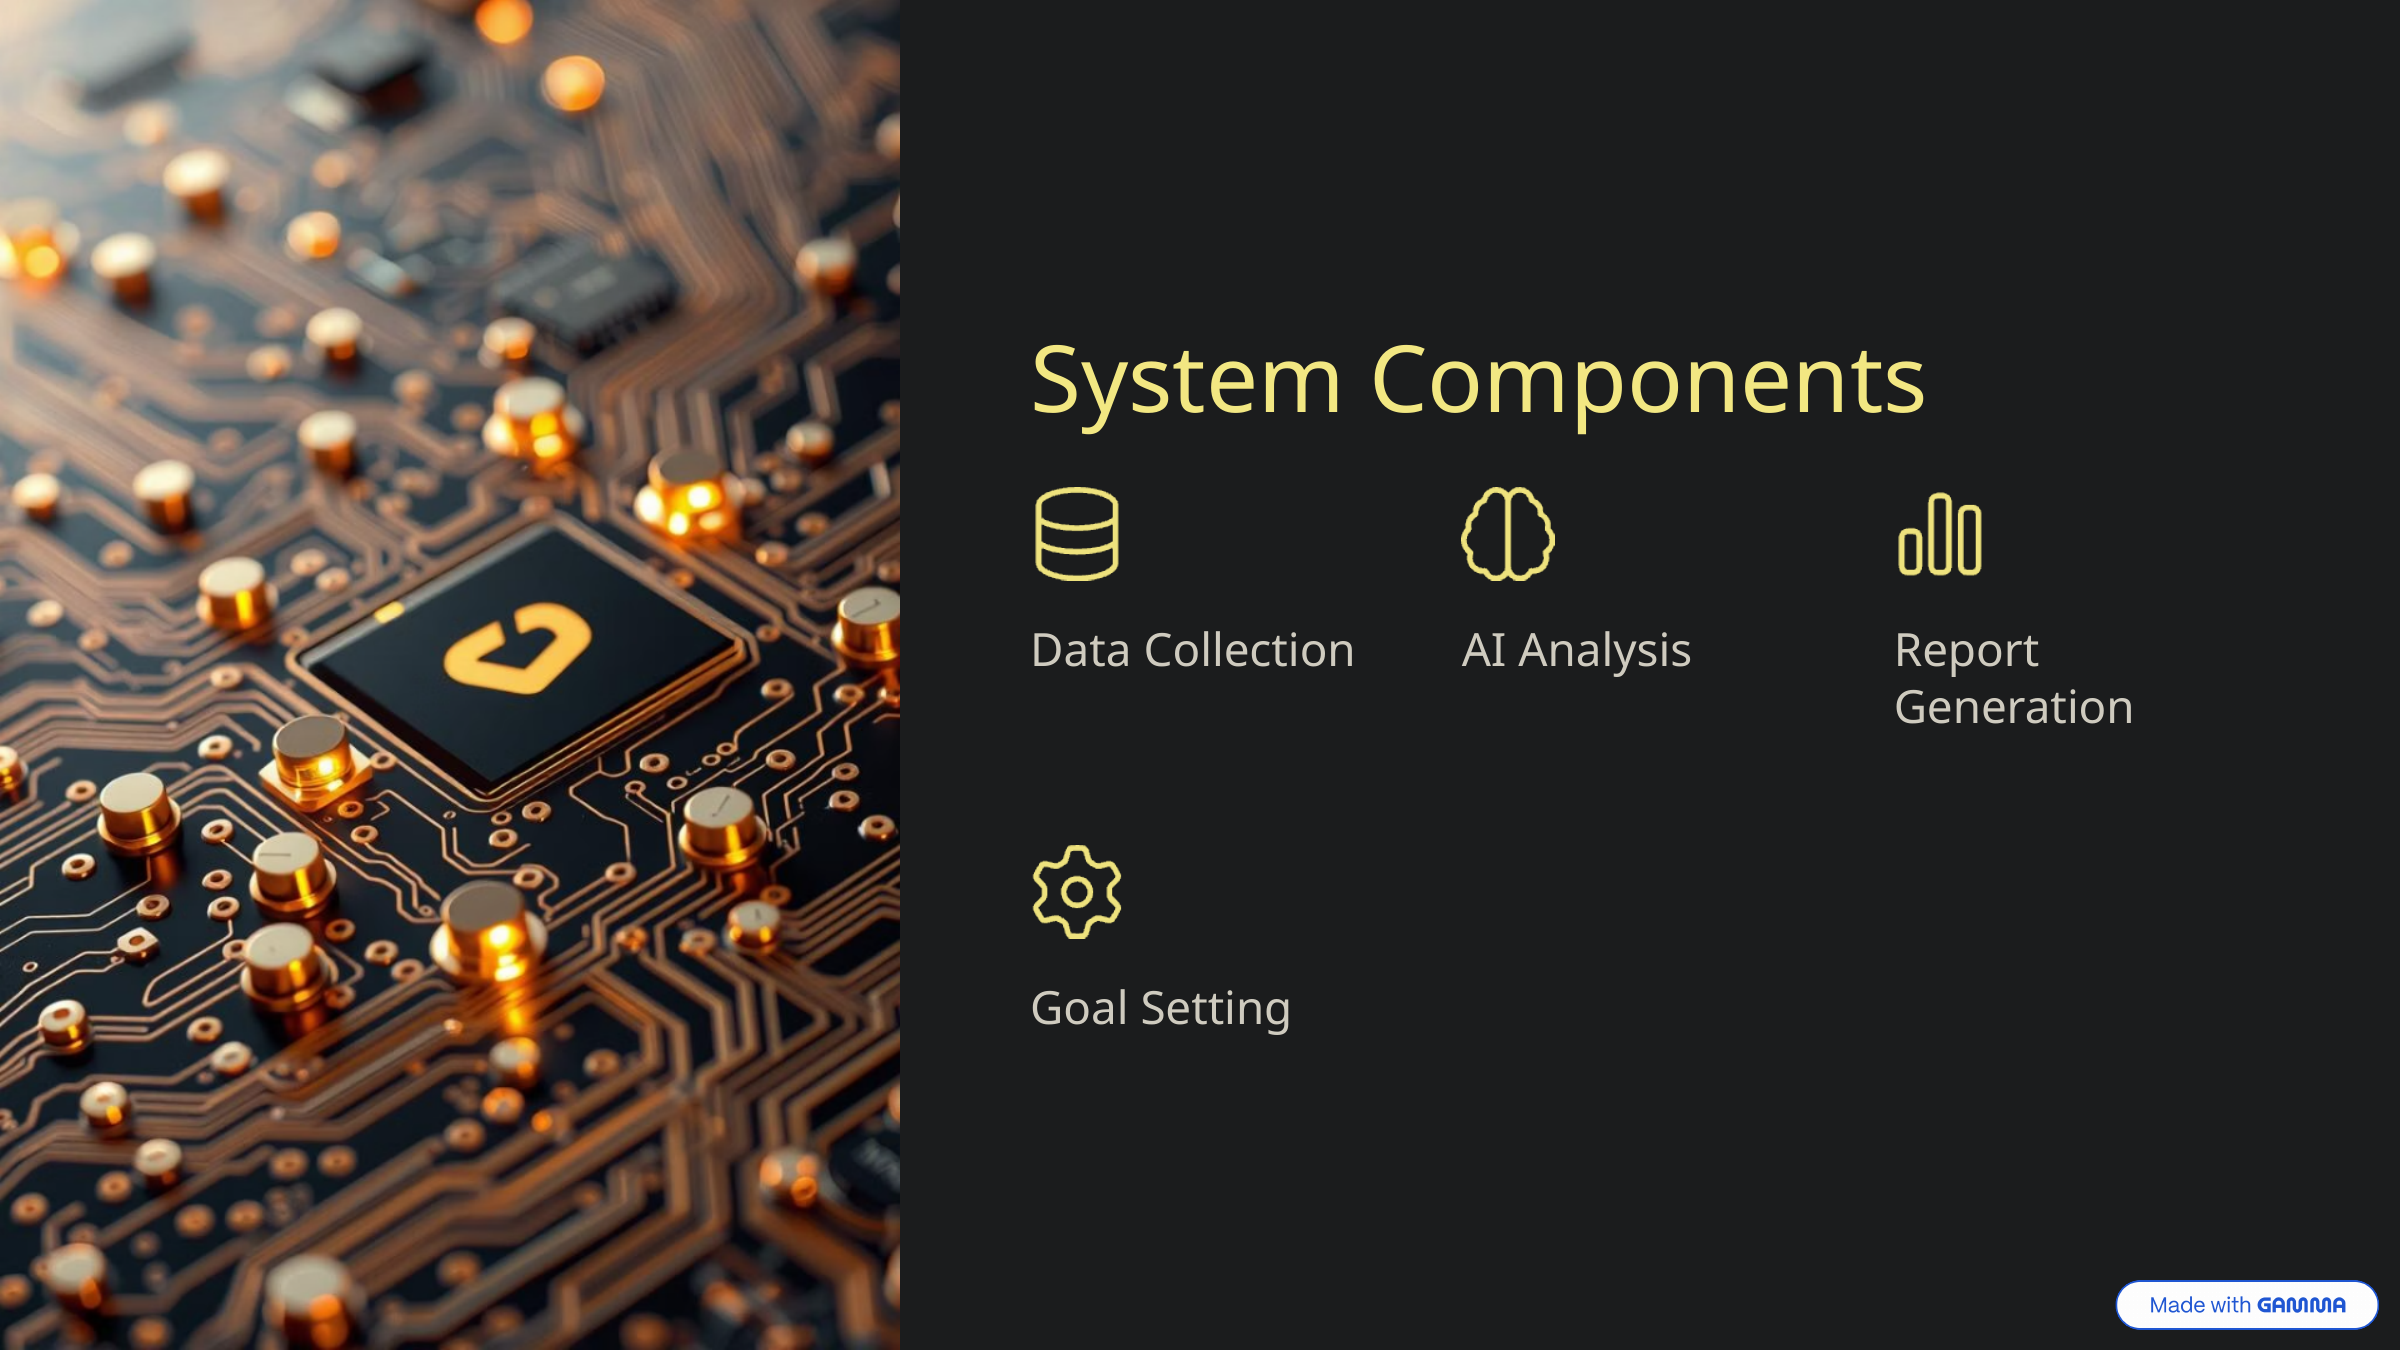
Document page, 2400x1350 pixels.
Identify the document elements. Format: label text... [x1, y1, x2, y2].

picture [1030, 487, 1124, 581]
picture [1030, 845, 1124, 939]
text_box Data Collection [1030, 617, 1407, 677]
text_box Goal Setting [1030, 976, 1407, 1035]
text_box AI Analysis [1461, 617, 1838, 677]
picture [1461, 487, 1555, 581]
text_box Report Generation [1893, 618, 2270, 735]
picture [1893, 487, 1987, 581]
text_box System Components [1030, 315, 1961, 432]
picture [2106, 1271, 2389, 1339]
picture [0, 0, 900, 1350]
